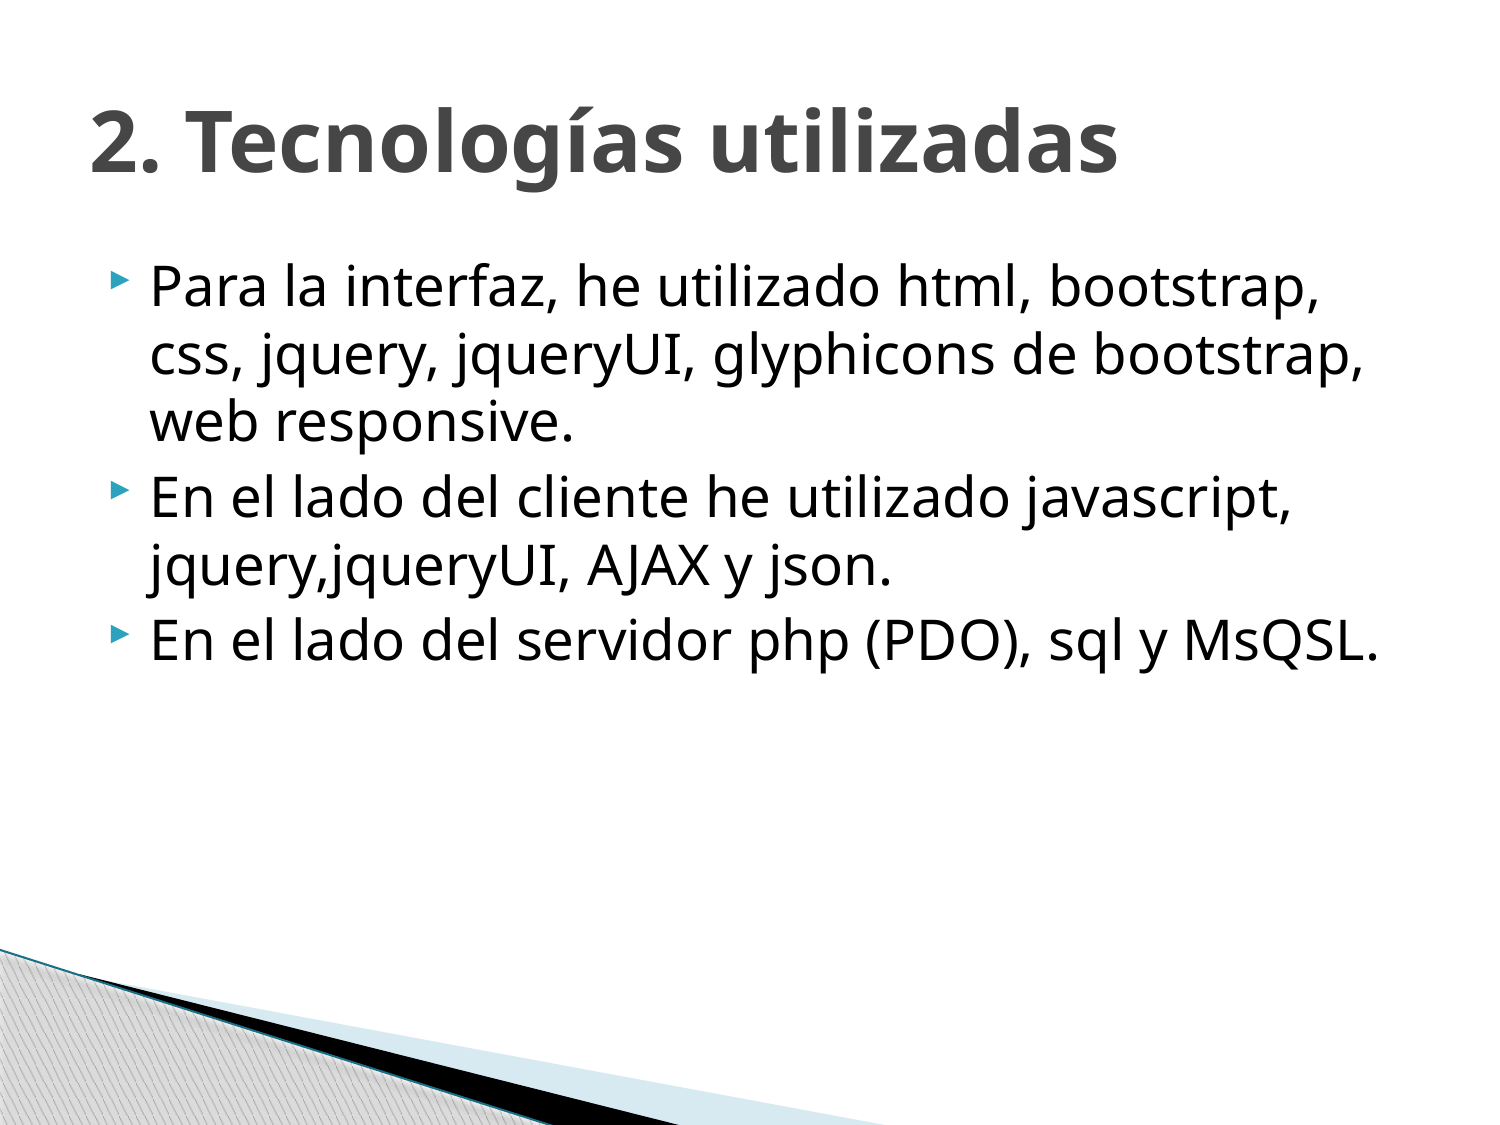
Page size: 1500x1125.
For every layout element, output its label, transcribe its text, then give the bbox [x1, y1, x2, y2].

list Para la interfaz, he utilizado html, bootstrap, css, jquery, jqueryUI, glyphicons de bootstrap, web responsive. En el lado del cliente he utilizado javascript, jquery,jqueryUI, AJAX y json. En el lado del servidor php (PDO), sql y MsQSL. [75, 243, 1425, 986]
title 2. Tecnologías utilizadas [75, 45, 1425, 233]
